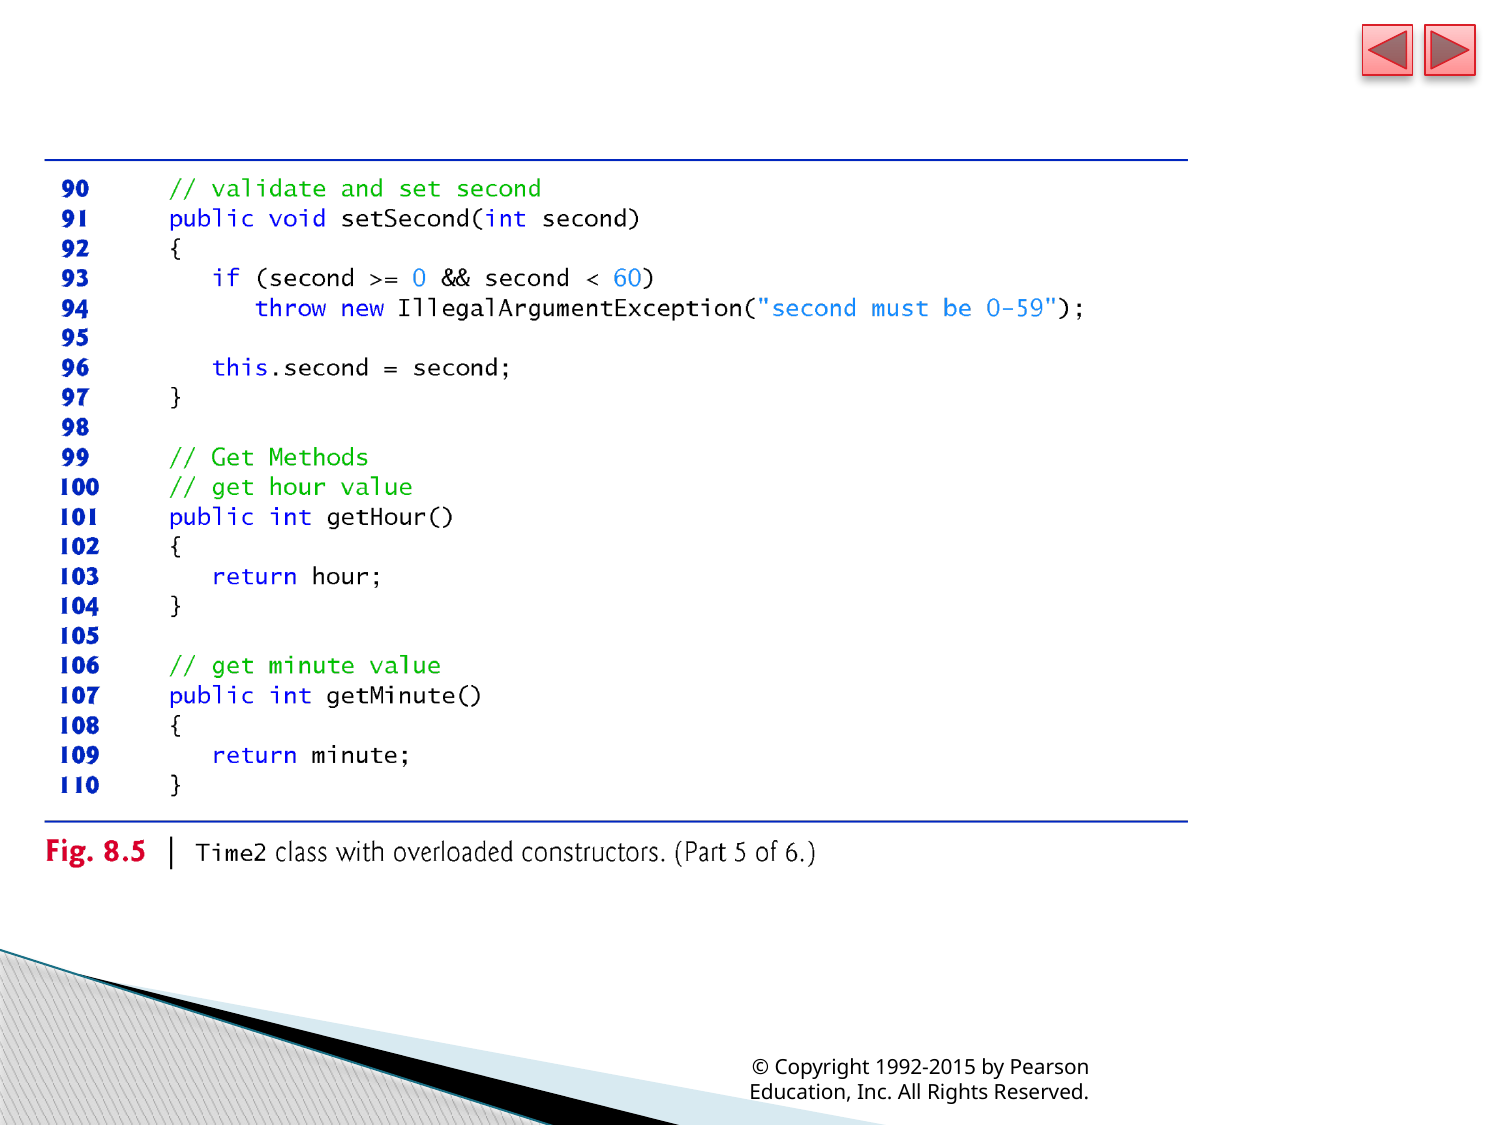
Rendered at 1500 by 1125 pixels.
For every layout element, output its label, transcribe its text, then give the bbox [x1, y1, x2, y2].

footer © Copyright 1992-2015 by Pearson Education, Inc. All Rights Reserved. [650, 1051, 1105, 1112]
picture [0, 106, 1500, 1018]
